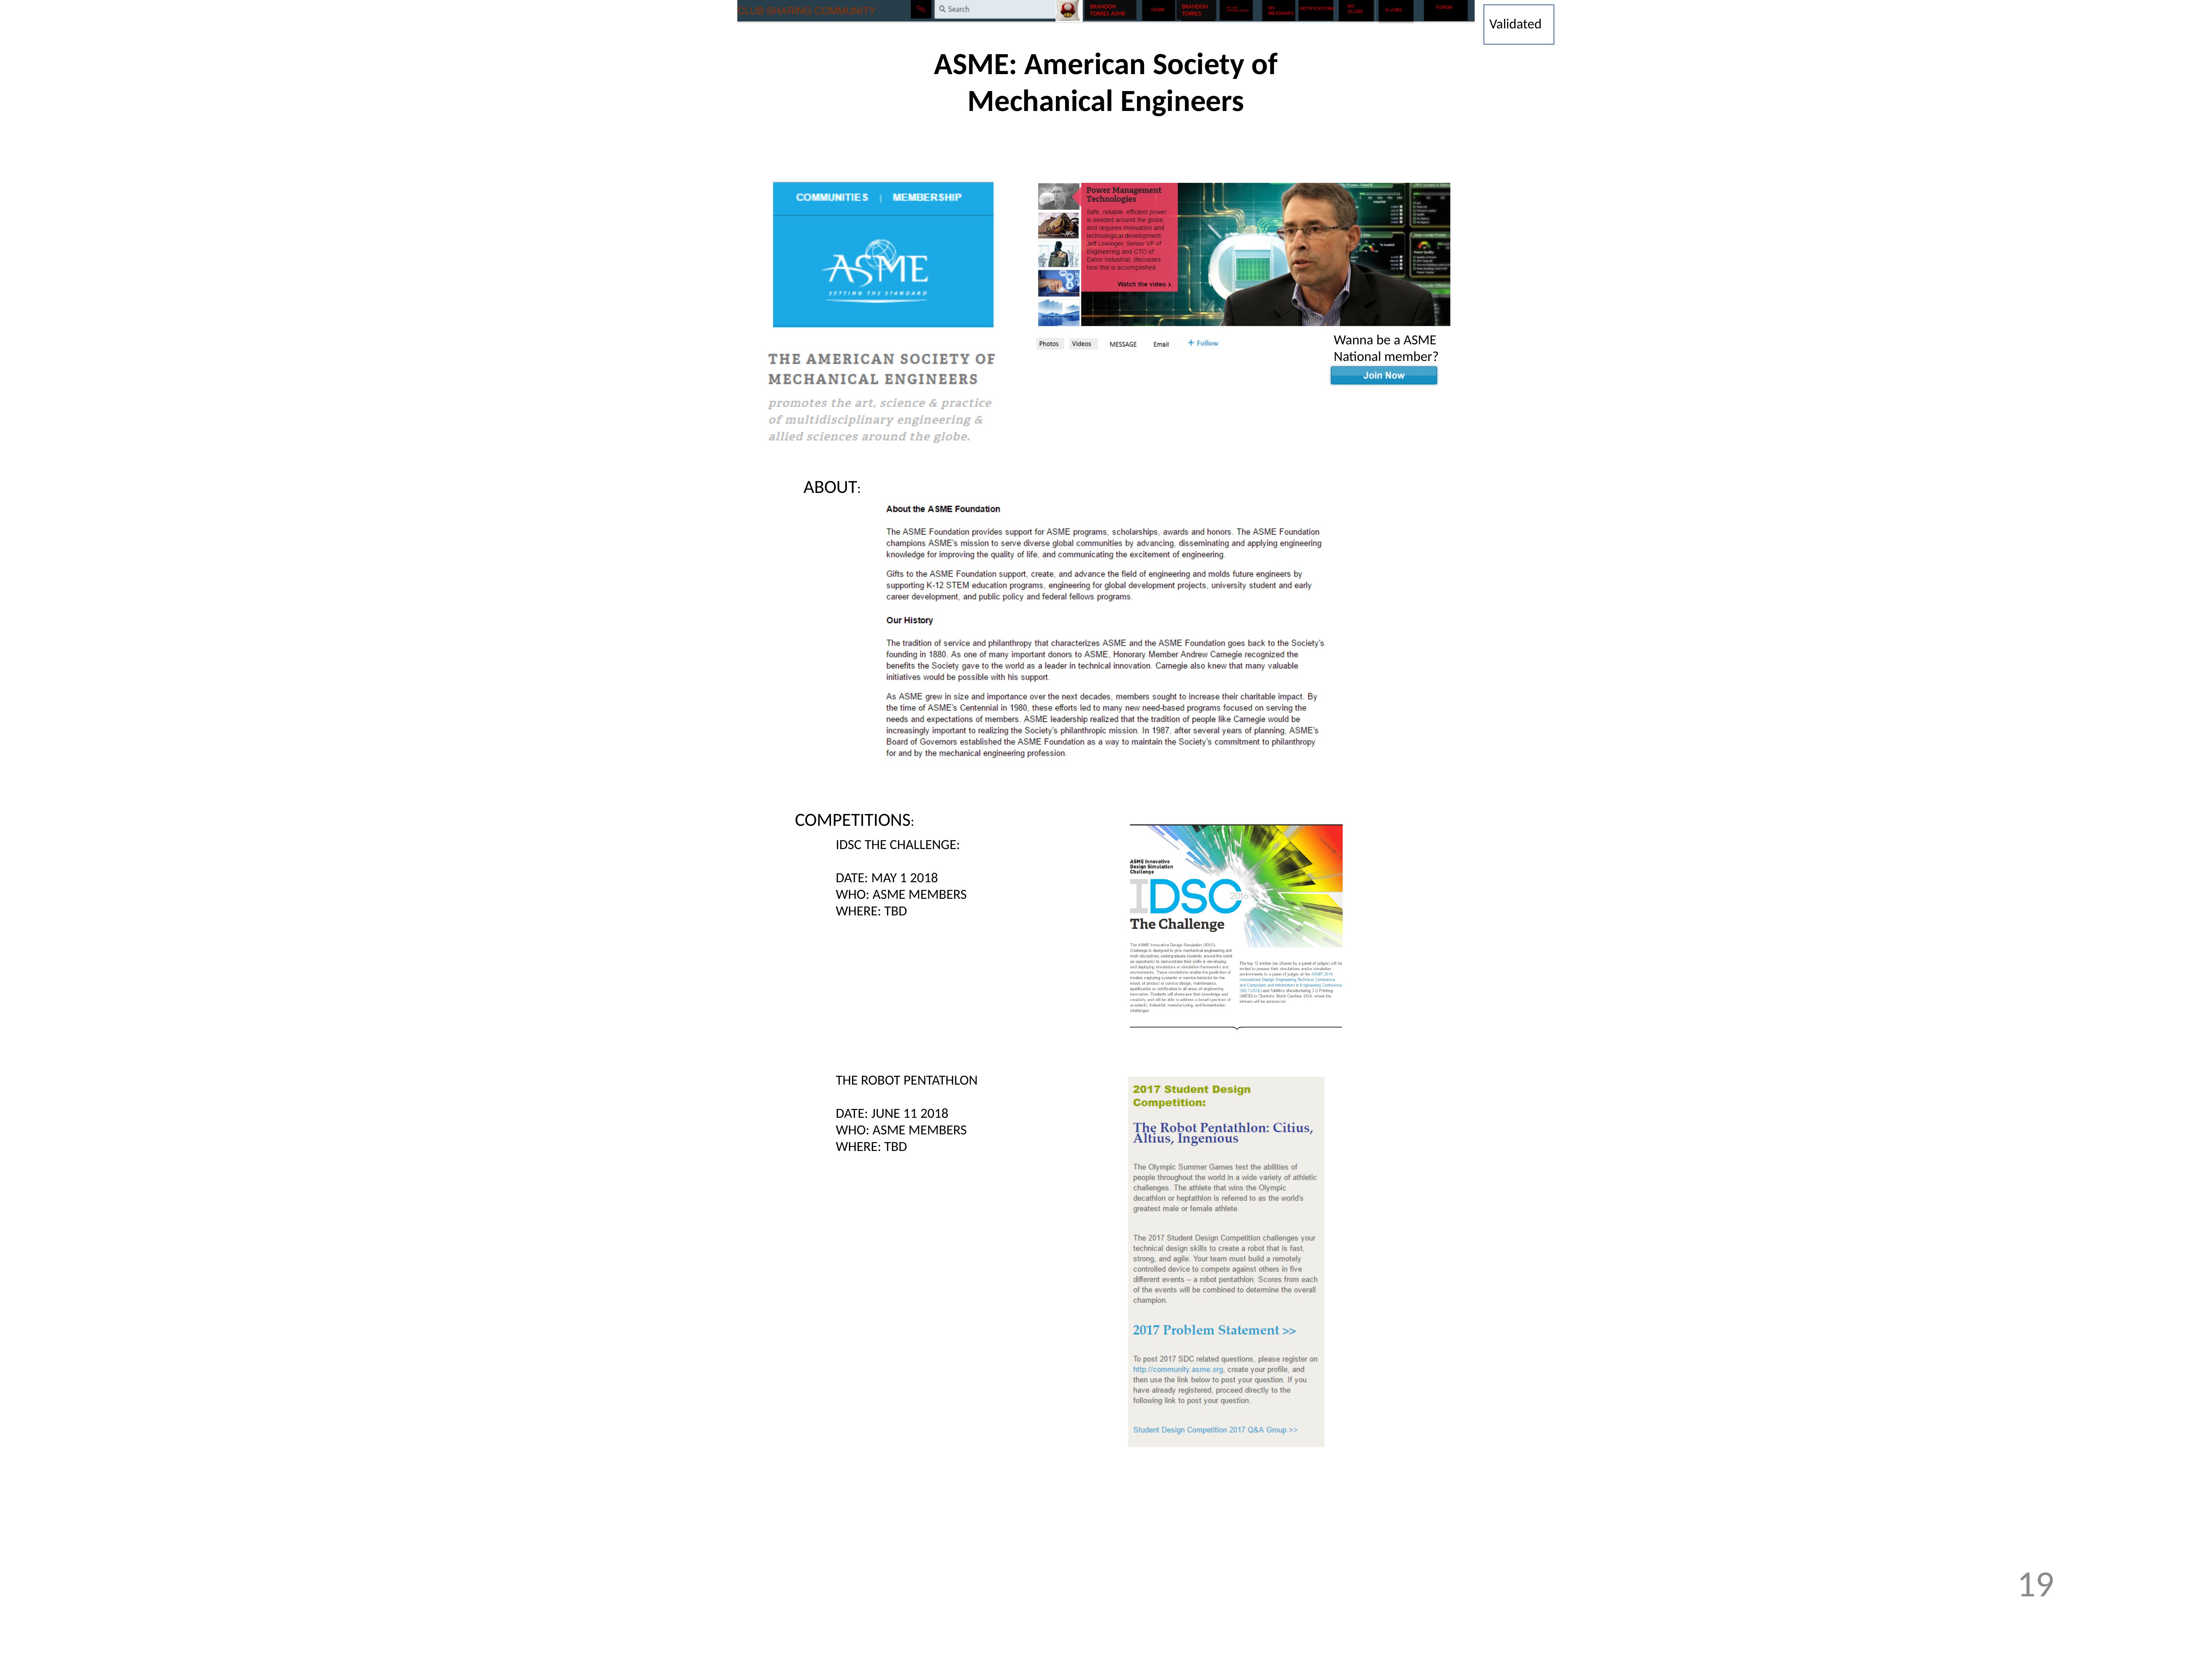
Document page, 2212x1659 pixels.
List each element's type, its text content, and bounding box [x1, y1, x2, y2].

slide_number 19 [1562, 1537, 2060, 1626]
picture [764, 337, 1003, 446]
picture [1315, 362, 1464, 392]
text_box COMPETITIONS: [789, 804, 1059, 832]
text_box [1484, 4, 1554, 45]
text_box Wanna be a ASME National member? [1328, 328, 1450, 362]
text_box ASME: American Society of Mechanical Engineers [883, 41, 1329, 120]
text_box THE ROBOT PENTATHLON DATE: JUNE 11 2018 WHO: ASME MEMBERS WHERE: TBD [830, 1068, 1018, 1190]
picture [1038, 183, 1450, 327]
text_box IDSC THE CHALLENGE: DATE: MAY 1 2018 WHO: ASME MEMBERS WHERE: TBD [830, 832, 1018, 954]
picture [883, 502, 1333, 765]
text_box Validated [1484, 12, 1554, 34]
picture [1128, 824, 1360, 1030]
picture [773, 182, 994, 327]
text_box ABOUT: [798, 472, 1067, 500]
picture [1128, 1076, 1329, 1447]
picture [737, 0, 1475, 24]
picture [1032, 337, 1228, 352]
